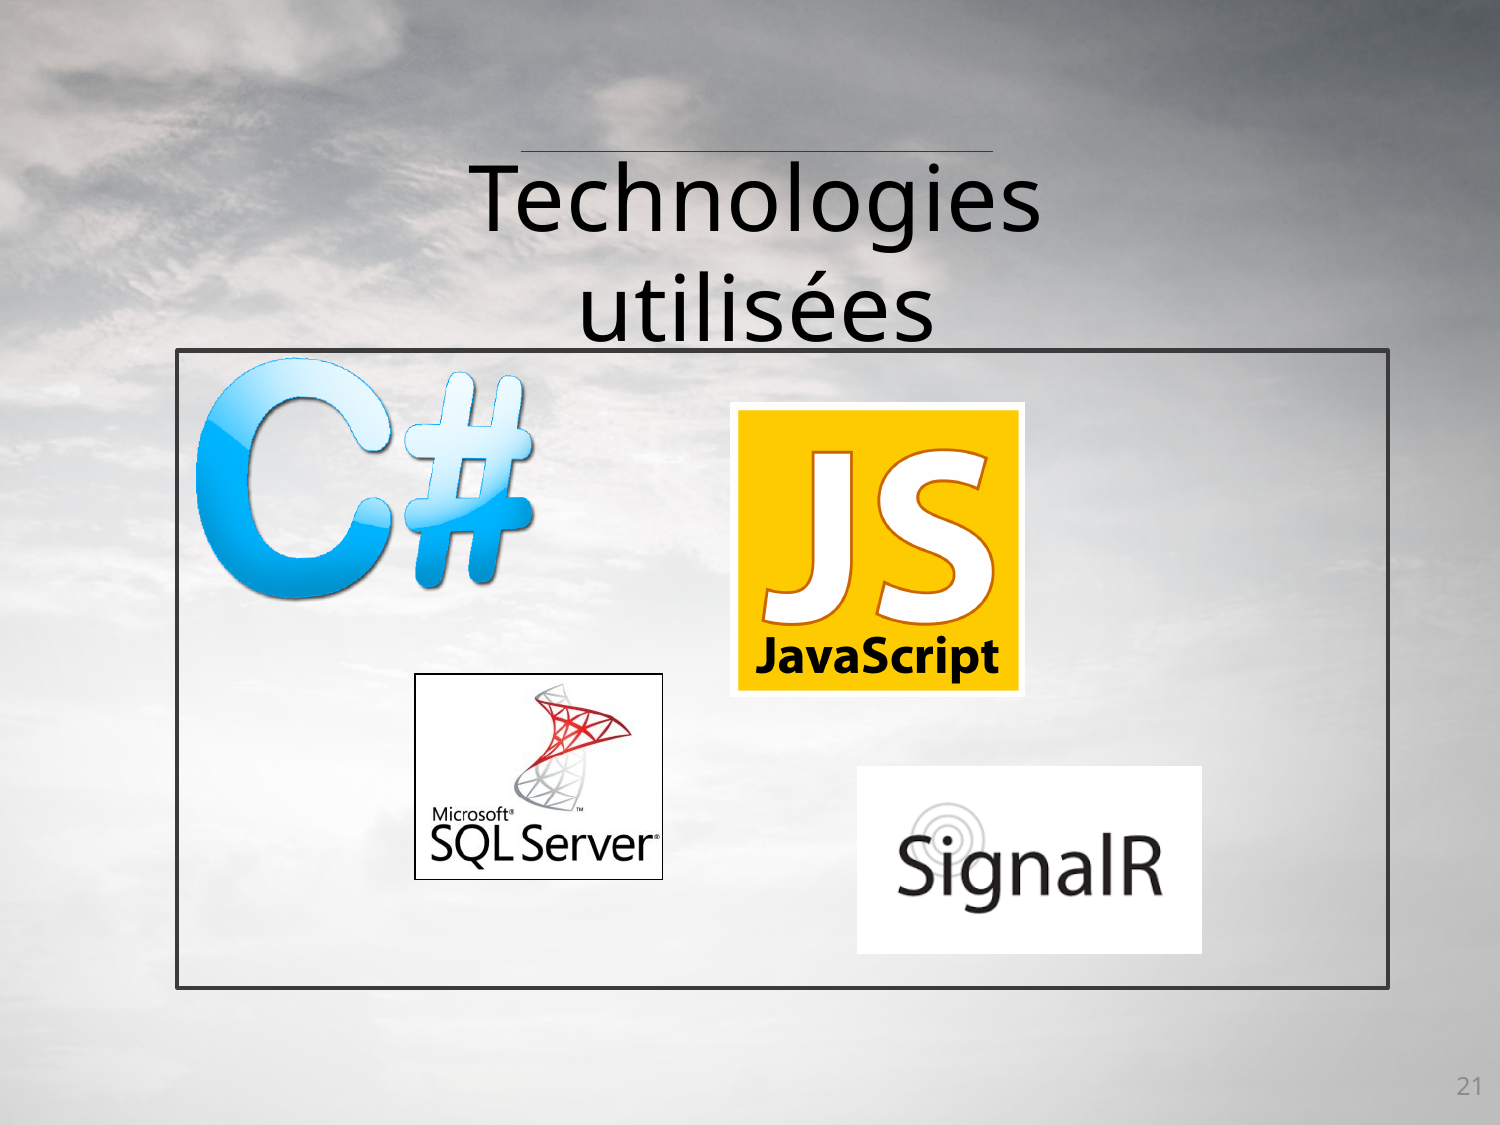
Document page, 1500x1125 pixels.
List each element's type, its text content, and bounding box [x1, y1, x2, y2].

slide_number 21 [1149, 1057, 1500, 1118]
text_box [175, 348, 1390, 990]
text_box Technologies utilisées [381, 139, 1133, 360]
picture [0, 0, 1500, 1125]
